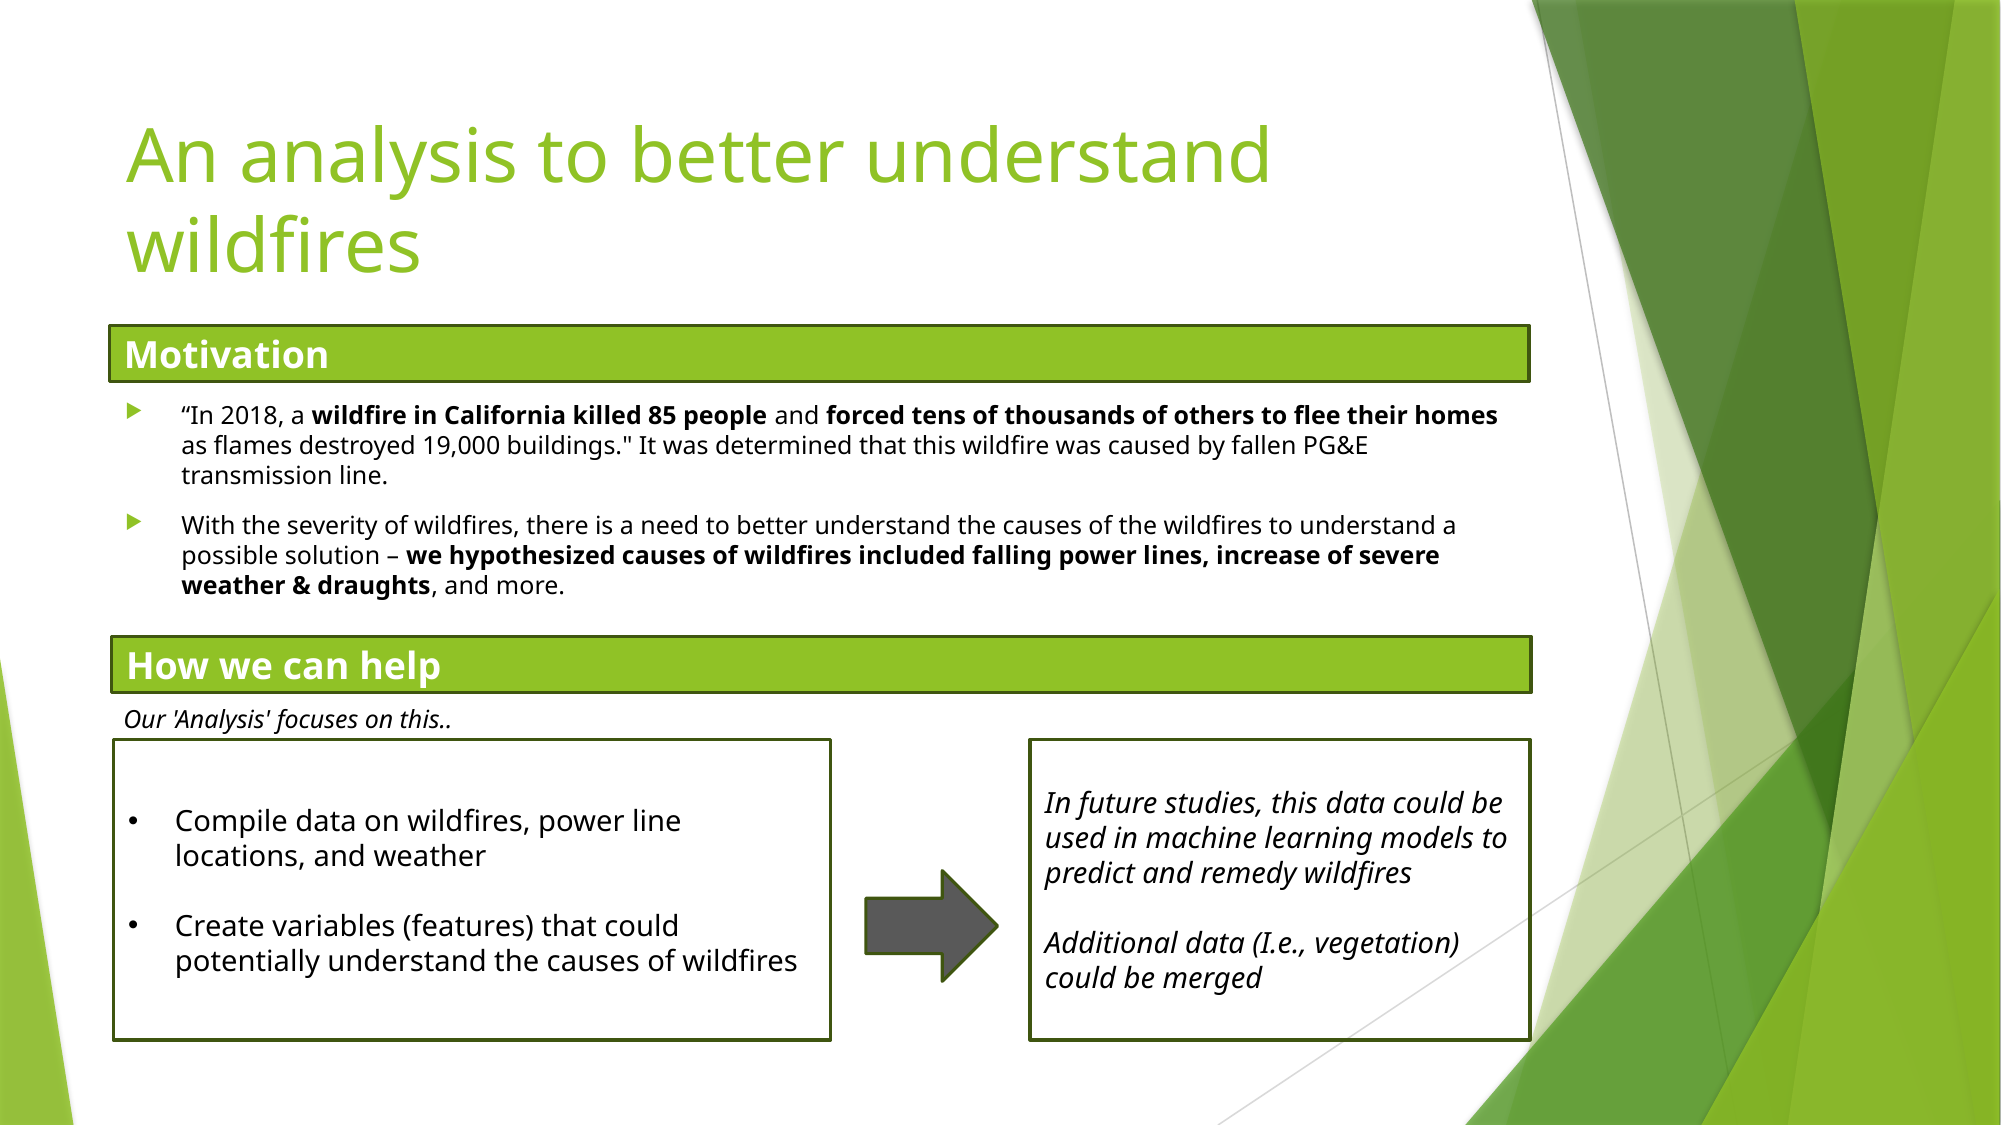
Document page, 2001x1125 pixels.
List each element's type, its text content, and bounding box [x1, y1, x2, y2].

text_box Motivation [108, 324, 1531, 383]
title An analysis to better understand wildfires [111, 99, 1522, 317]
list “In 2018, a wildfire in California killed 85 people and forced tens of thousands of others to flee their homes as flames destroyed 19,000 buildings." It was determined that this wildfire was caused by fallen PG&E transmission line. With the severity of wildfires, there is a need to better understand the causes of the wildfires to understand a possible solution – we hypothesized causes of wildfires included falling power lines, increase of severe weather & draughts, and more. [110, 391, 1522, 626]
text_box [864, 869, 999, 983]
text_box How we can help [110, 635, 1533, 694]
text_box In future studies, this data could be used in machine learning models to predict and remedy wildfires Additional data (I.e., vegetation) could be merged [1028, 738, 1532, 1042]
text_box Our 'Analysis' focuses on this.. [108, 695, 643, 741]
text_box Compile data on wildfires, power line locations, and weather Create variables (features) that could potentially understand the causes of wildfires [112, 738, 832, 1042]
